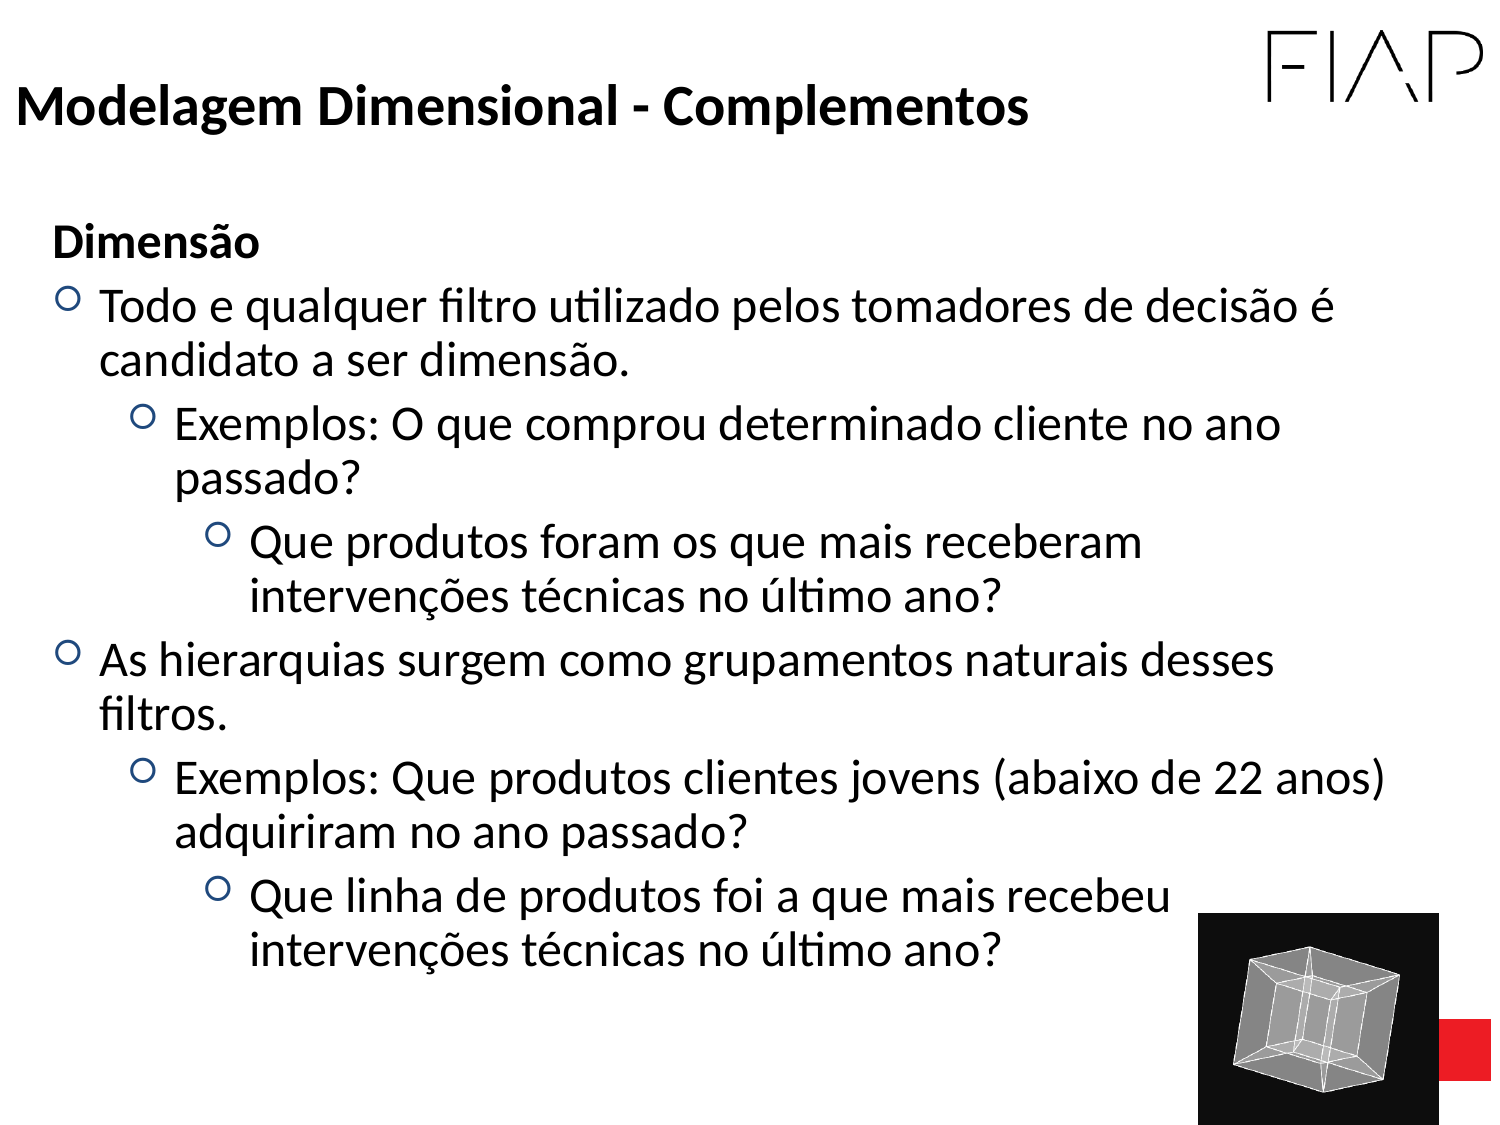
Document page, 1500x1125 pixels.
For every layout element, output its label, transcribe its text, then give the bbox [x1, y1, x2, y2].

title Modelagem Dimensional - Complementos [0, 18, 1205, 185]
text_box Dimensão Todo e qualquer filtro utilizado pelos tomadores de decisão é candidato a ser dimensão. Exemplos: O que comprou determinado cliente no ano passado? Que produtos foram os que mais receberam intervenções técnicas no último ano? As hierarquias surgem como grupamentos naturais desses filtros. Exemplos: Que produtos clientes jovens (abaixo de 22 anos) adquiriram no ano passado? Que linha de produtos foi a que mais recebeu intervenções técnicas no último ano? [37, 208, 1412, 1094]
picture [1198, 913, 1491, 1125]
picture [1267, 30, 1483, 102]
